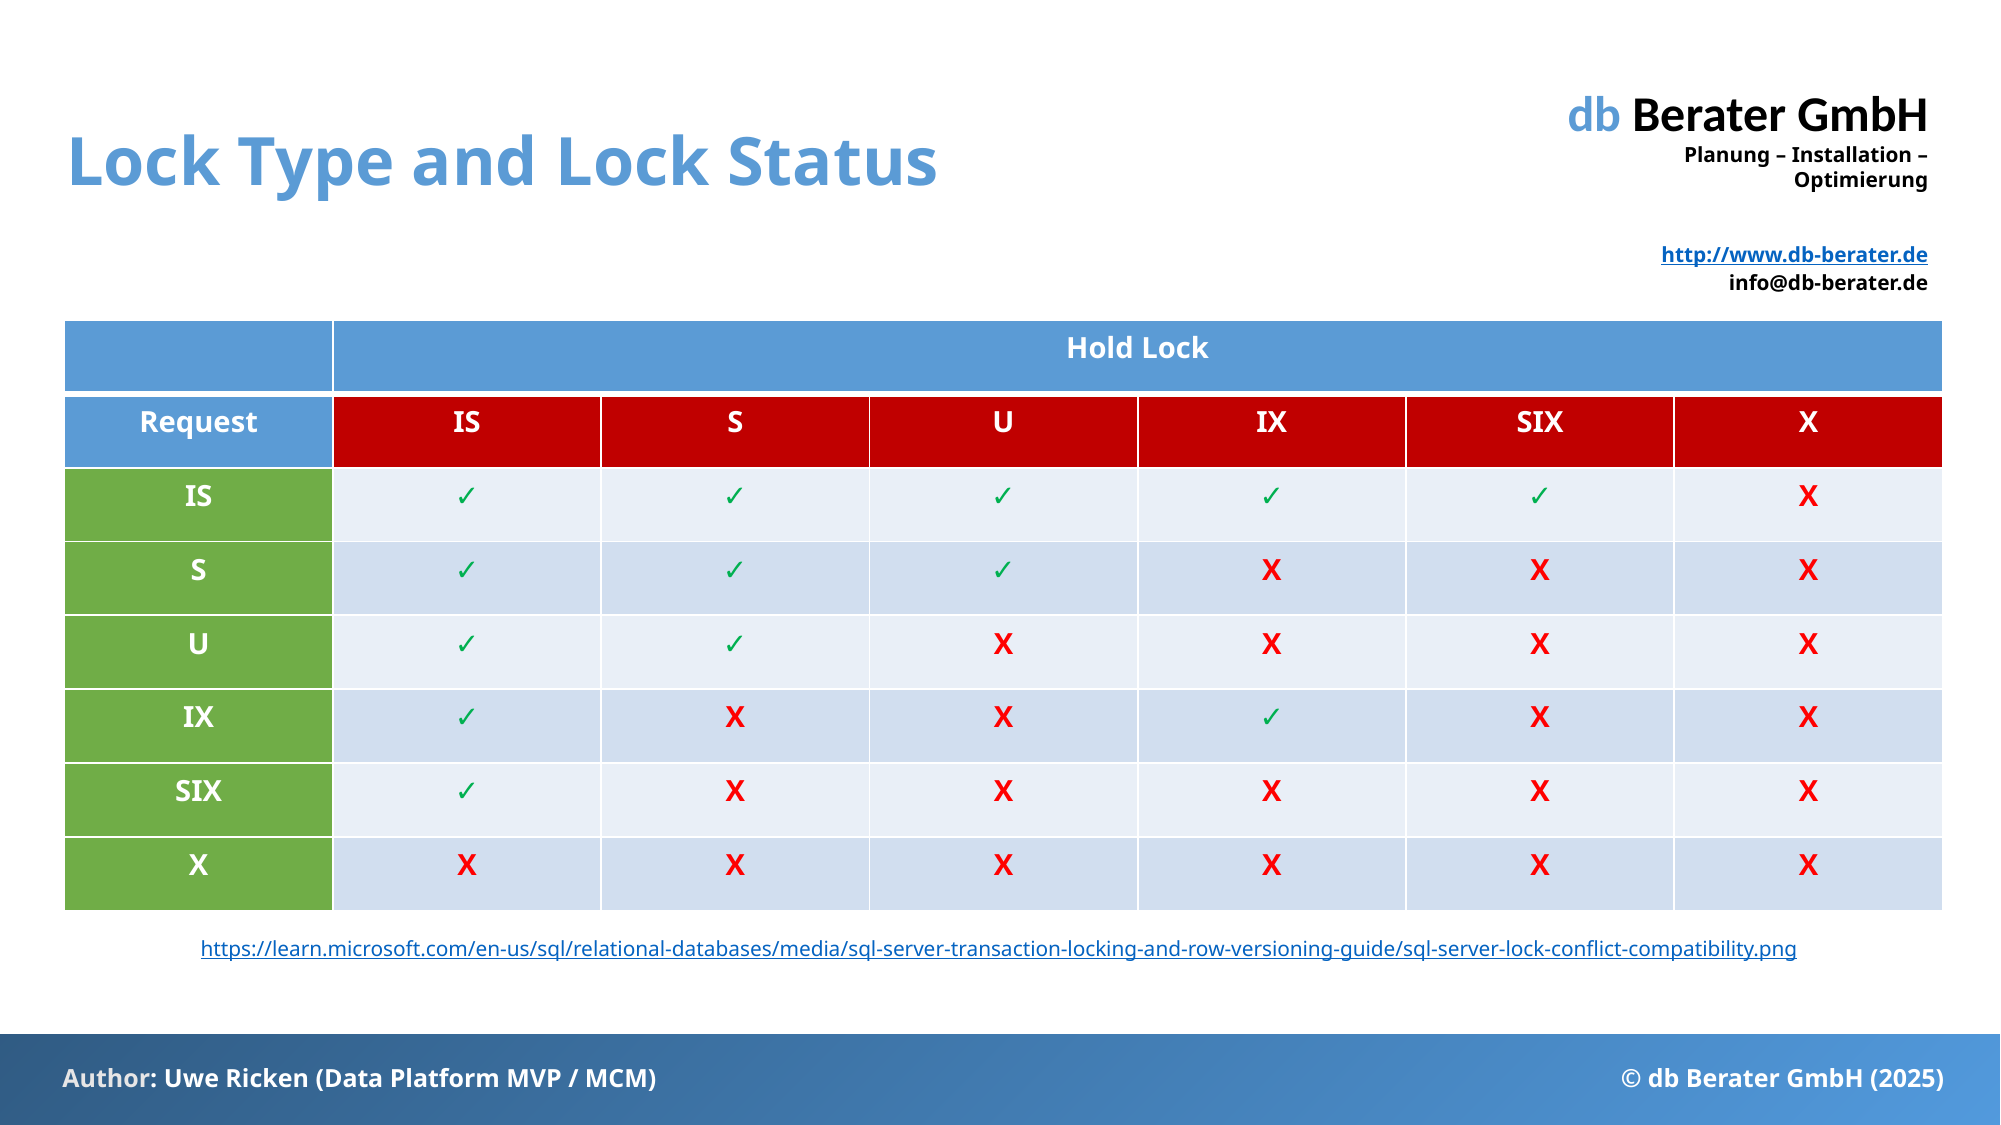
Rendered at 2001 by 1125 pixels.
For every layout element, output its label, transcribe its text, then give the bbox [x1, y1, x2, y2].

table_cell U [870, 397, 1137, 467]
table_header [65, 321, 332, 391]
table_cell X [870, 616, 1137, 688]
table_cell X [1139, 616, 1405, 688]
table_cell Request [65, 397, 332, 467]
table_cell ✓ [334, 616, 600, 688]
table_cell X [870, 764, 1137, 836]
table_cell ✓ [1407, 469, 1673, 541]
table_cell S [65, 542, 332, 614]
table_cell X [1675, 542, 1942, 614]
table_cell ✓ [602, 542, 869, 614]
table_cell X [870, 838, 1137, 910]
table_cell X [1675, 616, 1942, 688]
table_cell SIX [1407, 397, 1673, 467]
table_cell IX [1139, 397, 1405, 467]
table_header Hold Lock [334, 321, 1942, 391]
table_cell ✓ [870, 469, 1137, 541]
table_cell X [602, 838, 869, 910]
table_cell ✓ [334, 542, 600, 614]
table_cell X [602, 690, 869, 762]
text_box https://learn.microsoft.com/en-us/sql/relational-databases/media/sql-server-transaction-locking-and-row-versioning-guide/sql-server-lock-conflict-compatibility.png [54, 928, 1943, 971]
table_cell ✓ [334, 469, 600, 541]
table_cell X [1675, 469, 1942, 541]
table_cell X [1675, 764, 1942, 836]
table_cell X [1675, 690, 1942, 762]
table_cell IS [65, 469, 332, 541]
table_cell X [1407, 690, 1673, 762]
table_cell X [65, 838, 332, 910]
table_cell X [1139, 764, 1405, 836]
table_cell IS [334, 397, 600, 467]
table_cell U [65, 616, 332, 688]
table_cell ✓ [334, 690, 600, 762]
table_cell X [602, 764, 869, 836]
table_cell ✓ [870, 542, 1137, 614]
table_cell X [1407, 764, 1673, 836]
table_cell ✓ [602, 616, 869, 688]
table_cell X [1407, 542, 1673, 614]
table_cell X [1675, 397, 1942, 467]
table_cell ✓ [602, 469, 869, 541]
table_cell X [1407, 838, 1673, 910]
table_cell X [1139, 838, 1405, 910]
table_cell S [602, 397, 869, 467]
table_cell SIX [65, 764, 332, 836]
table_cell ✓ [334, 764, 600, 836]
table_cell X [1139, 542, 1405, 614]
table_cell IX [65, 690, 332, 762]
table_cell ✓ [1139, 690, 1405, 762]
table_cell X [1675, 838, 1942, 910]
table_cell X [870, 690, 1137, 762]
table_cell ✓ [1139, 469, 1405, 541]
table_cell X [334, 838, 600, 910]
title Lock Type and Lock Status [54, 72, 1538, 256]
table_cell X [1407, 616, 1673, 688]
